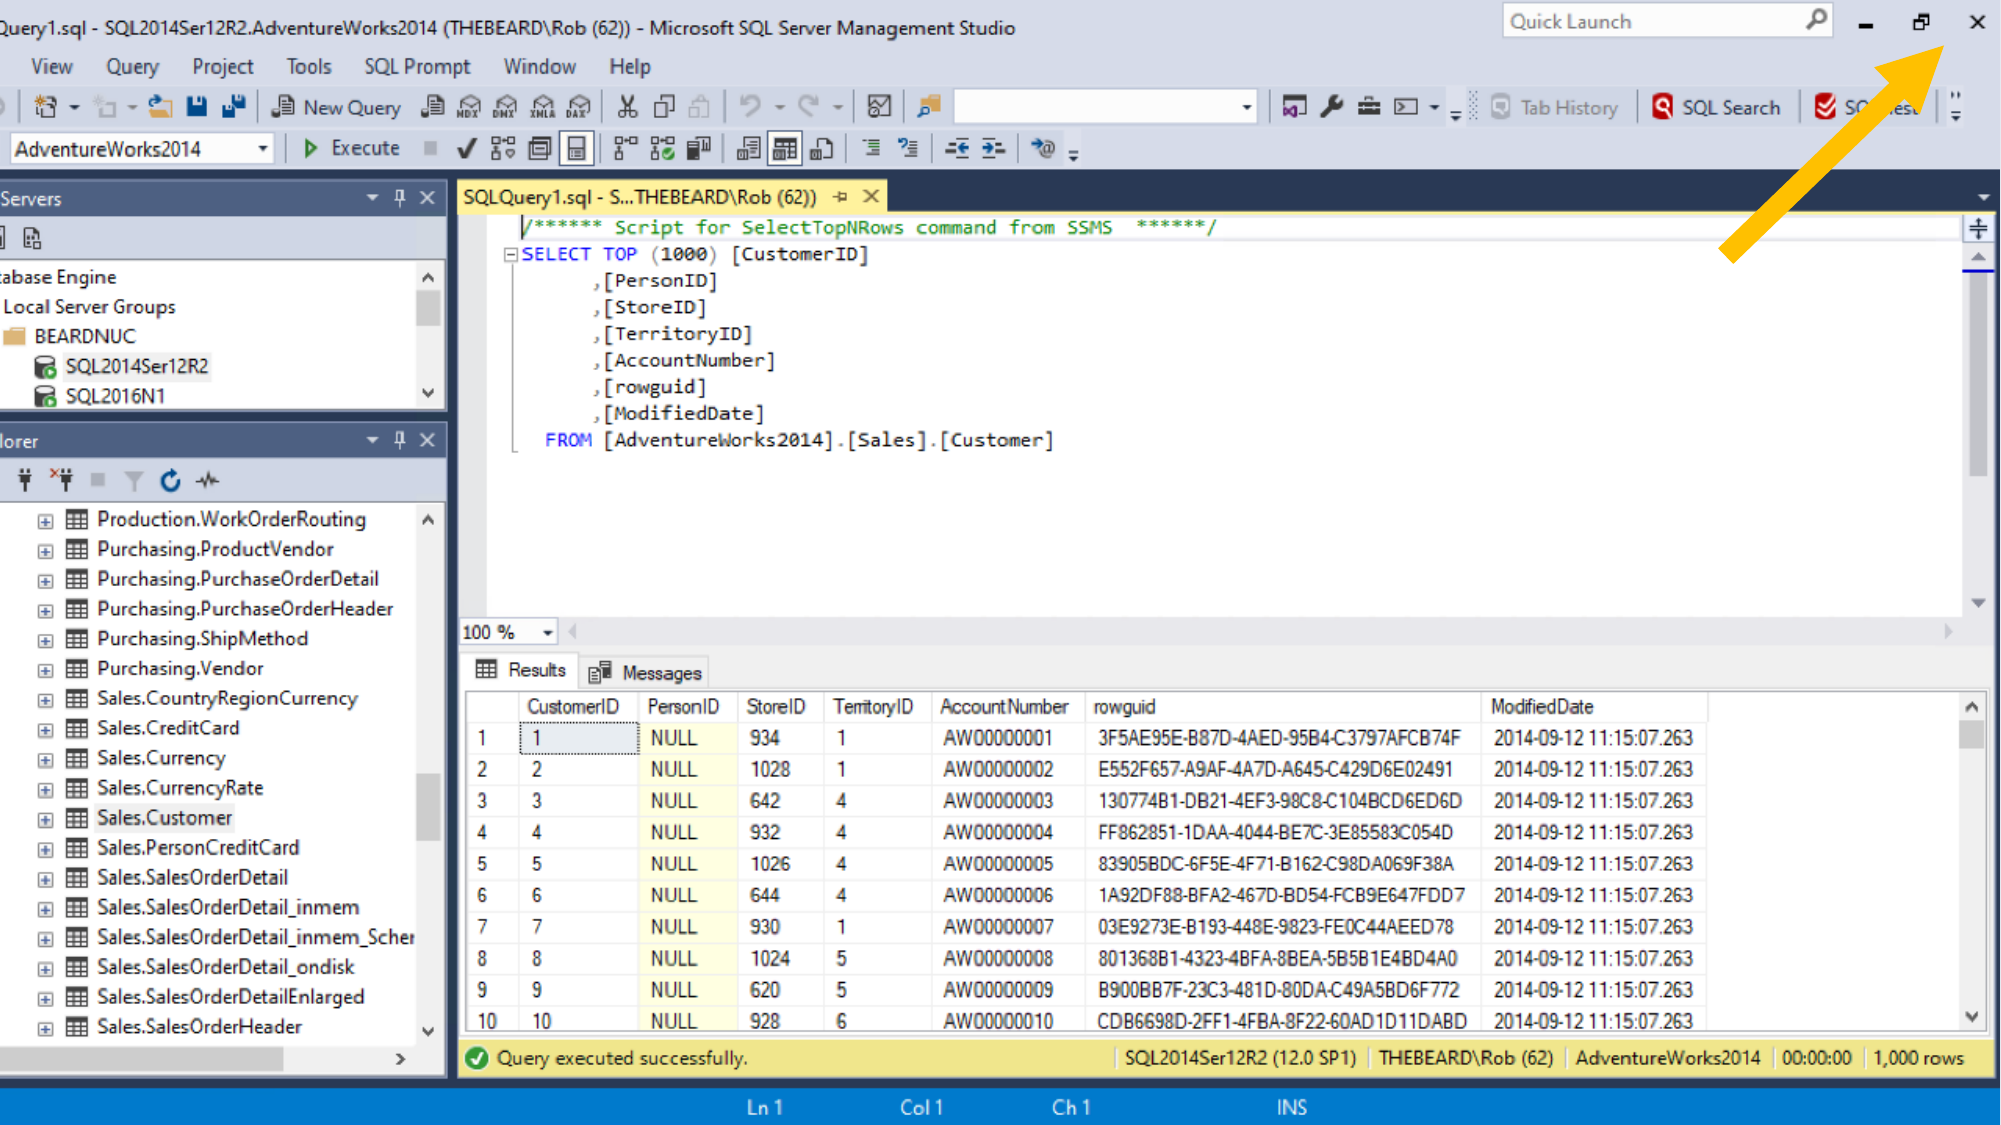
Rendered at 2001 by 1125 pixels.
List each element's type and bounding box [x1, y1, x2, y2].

text_box [1725, 45, 1945, 257]
picture [0, 0, 2000, 1125]
